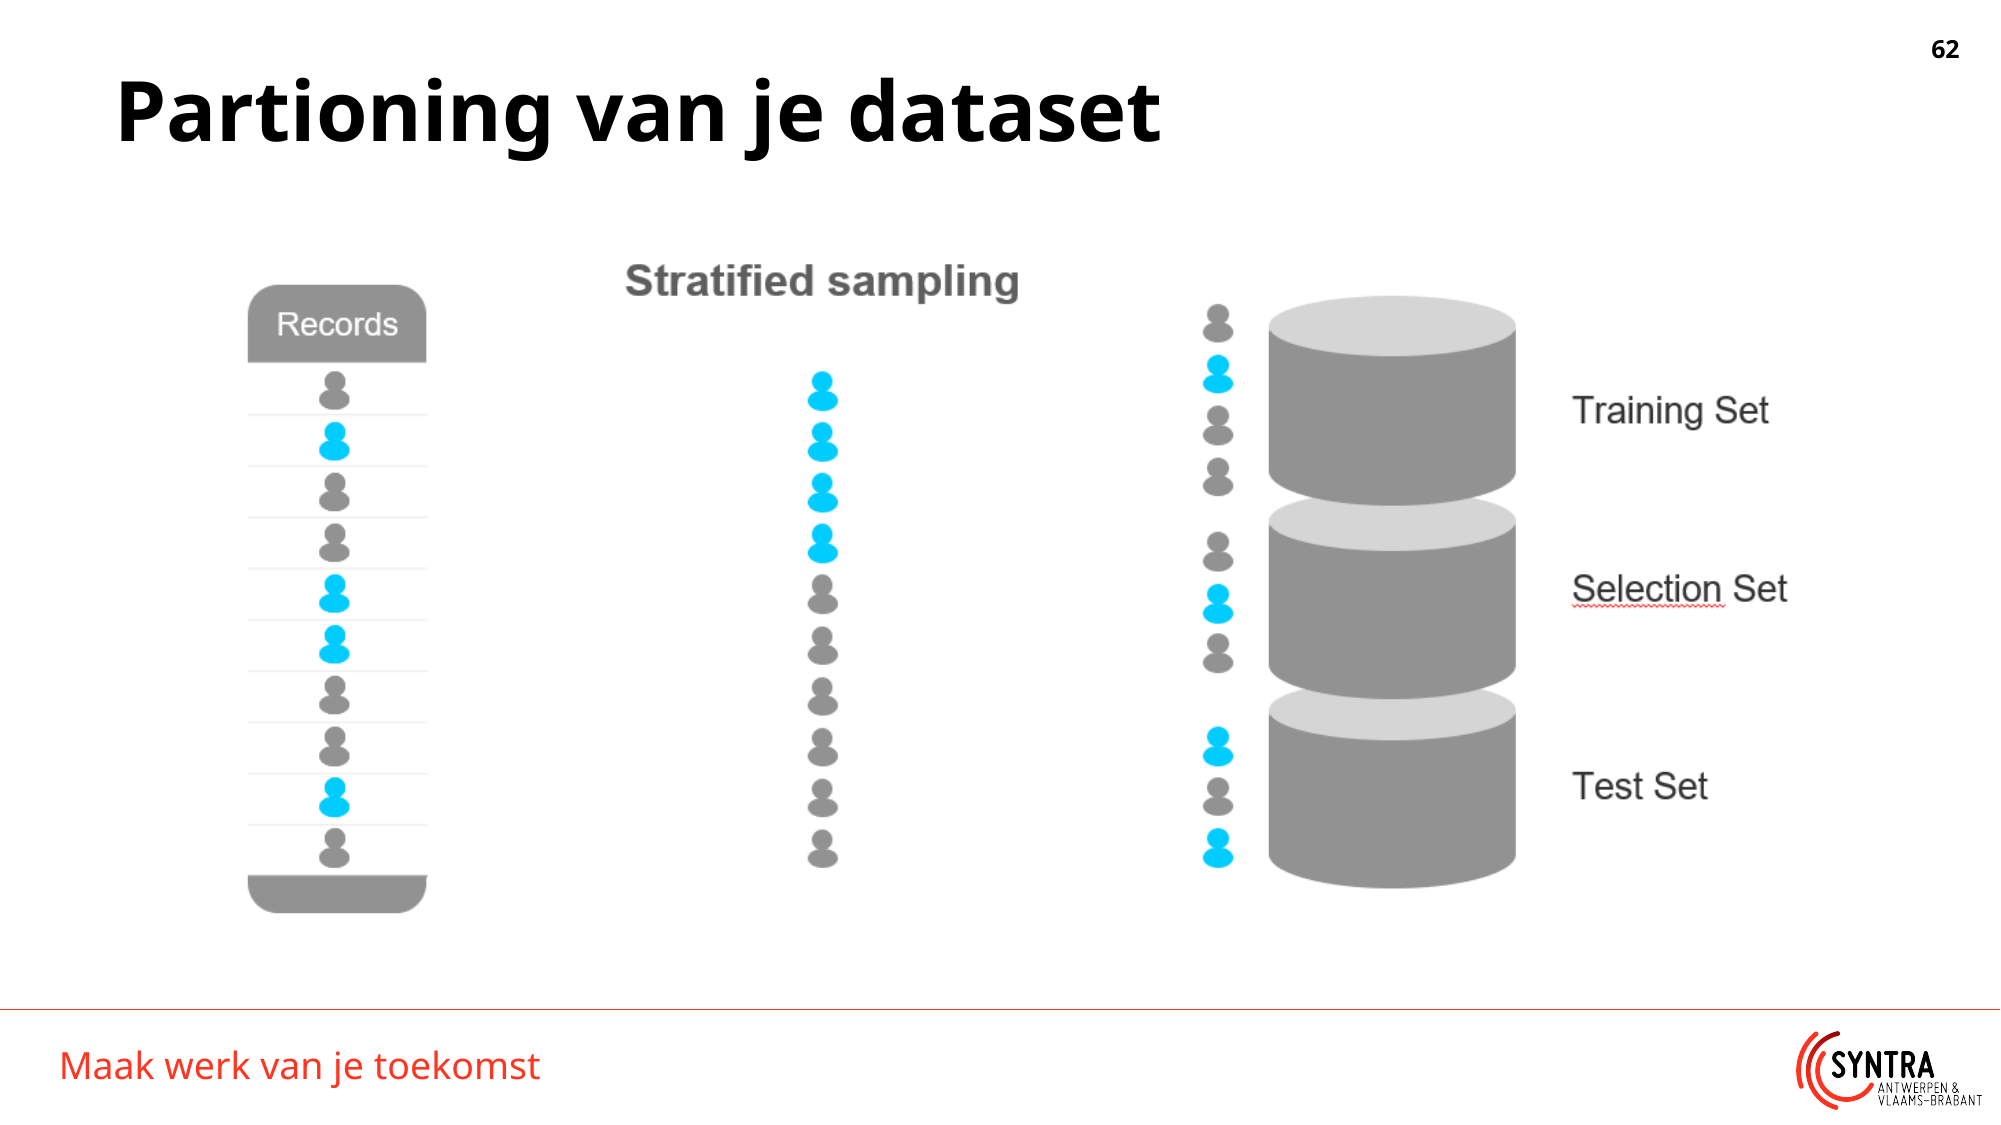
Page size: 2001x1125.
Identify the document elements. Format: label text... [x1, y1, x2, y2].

title Partioning van je dataset [99, 62, 1946, 252]
picture [211, 225, 1844, 1008]
picture [1796, 1031, 1982, 1110]
